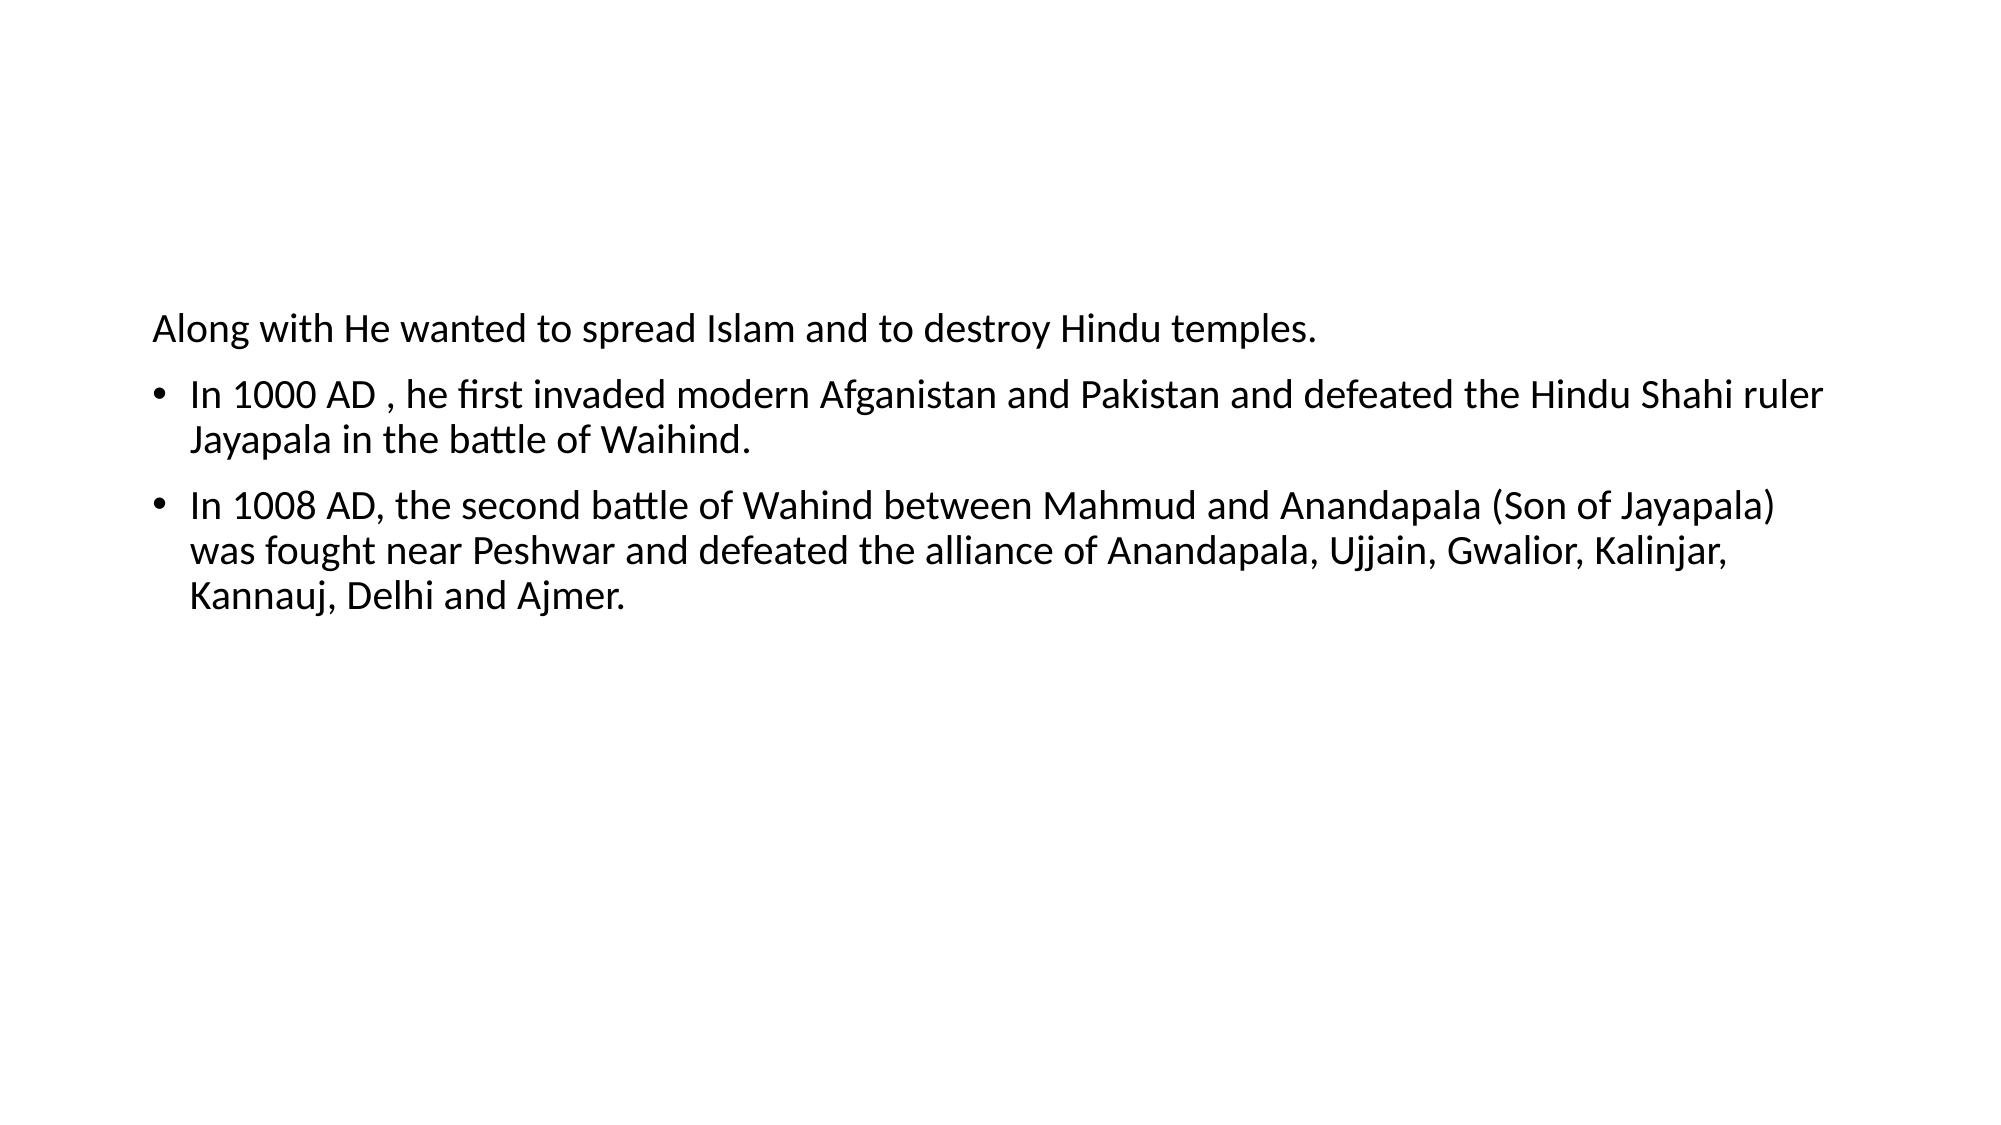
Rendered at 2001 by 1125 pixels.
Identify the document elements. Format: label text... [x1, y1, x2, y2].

list Along with He wanted to spread Islam and to destroy Hindu temples. In 1000 AD , he first invaded modern Afganistan and Pakistan and defeated the Hindu Shahi ruler Jayapala in the battle of Waihind. In 1008 AD, the second battle of Wahind between Mahmud and Anandapala (Son of Jayapala) was fought near Peshwar and defeated the alliance of Anandapala, Ujjain, Gwalior, Kalinjar, Kannauj, Delhi and Ajmer. [137, 299, 1863, 1014]
